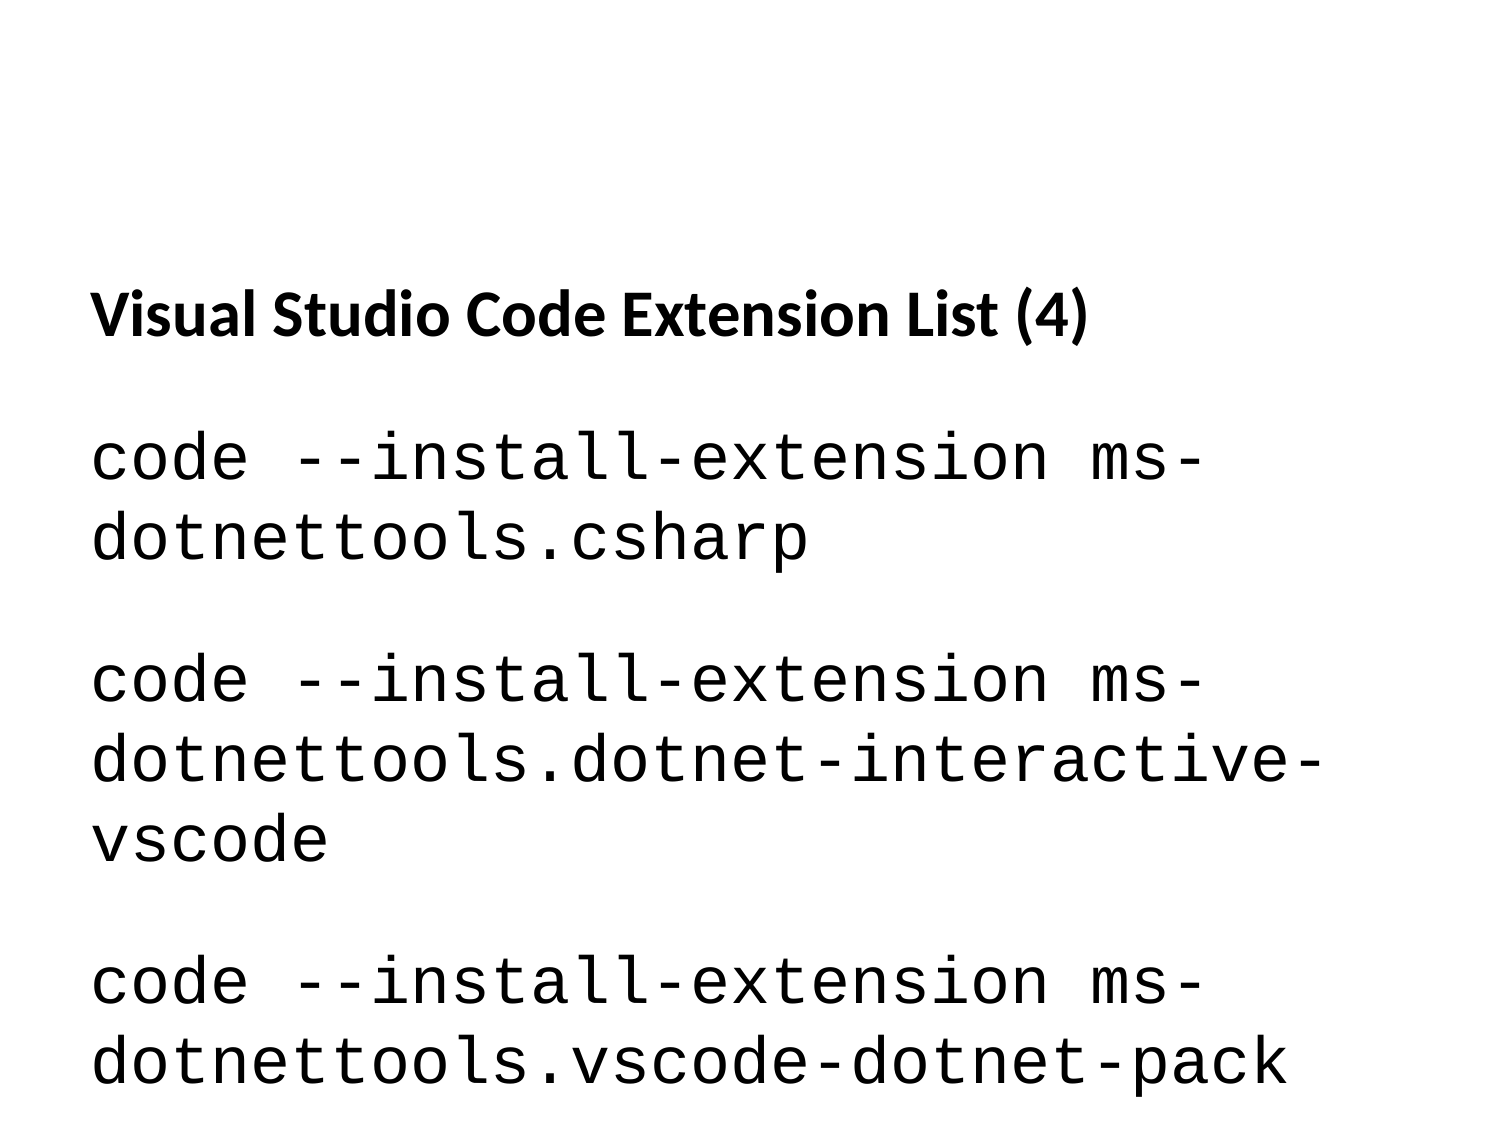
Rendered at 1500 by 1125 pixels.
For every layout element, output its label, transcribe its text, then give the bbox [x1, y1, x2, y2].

list Visual Studio Code Extension List (4) code --install-extension ms-dotnettools.csharp code --install-extension ms-dotnettools.dotnet-interactive-vscode code --install-extension ms-dotnettools.vscode-dotnet-pack code --install-extension ms-dotnettools.vscode-dotnet-runtime code --install-extension ms-kubernetes-tools.vscode-aks-tools code --install-extension ms-kubernetes-tools.vscode-kubernetes-tools code --install-extension ms-python.python code --install-extension ms-python.vscode-pylance code --install-extension ms-toolsai.jupyter code --install-extension ms-toolsai.jupyter-keymap code --install-extension ms-toolsai.jupyter-renderers code --install-extension ms-vscode-remote.remote-containers code --install-extension ms-vscode-remote.remote-ssh code --install-extension ms-vscode-remote.remote-ssh-edit code --install-extension ms-vscode-remote.remote-wsl [75, 262, 1425, 1005]
